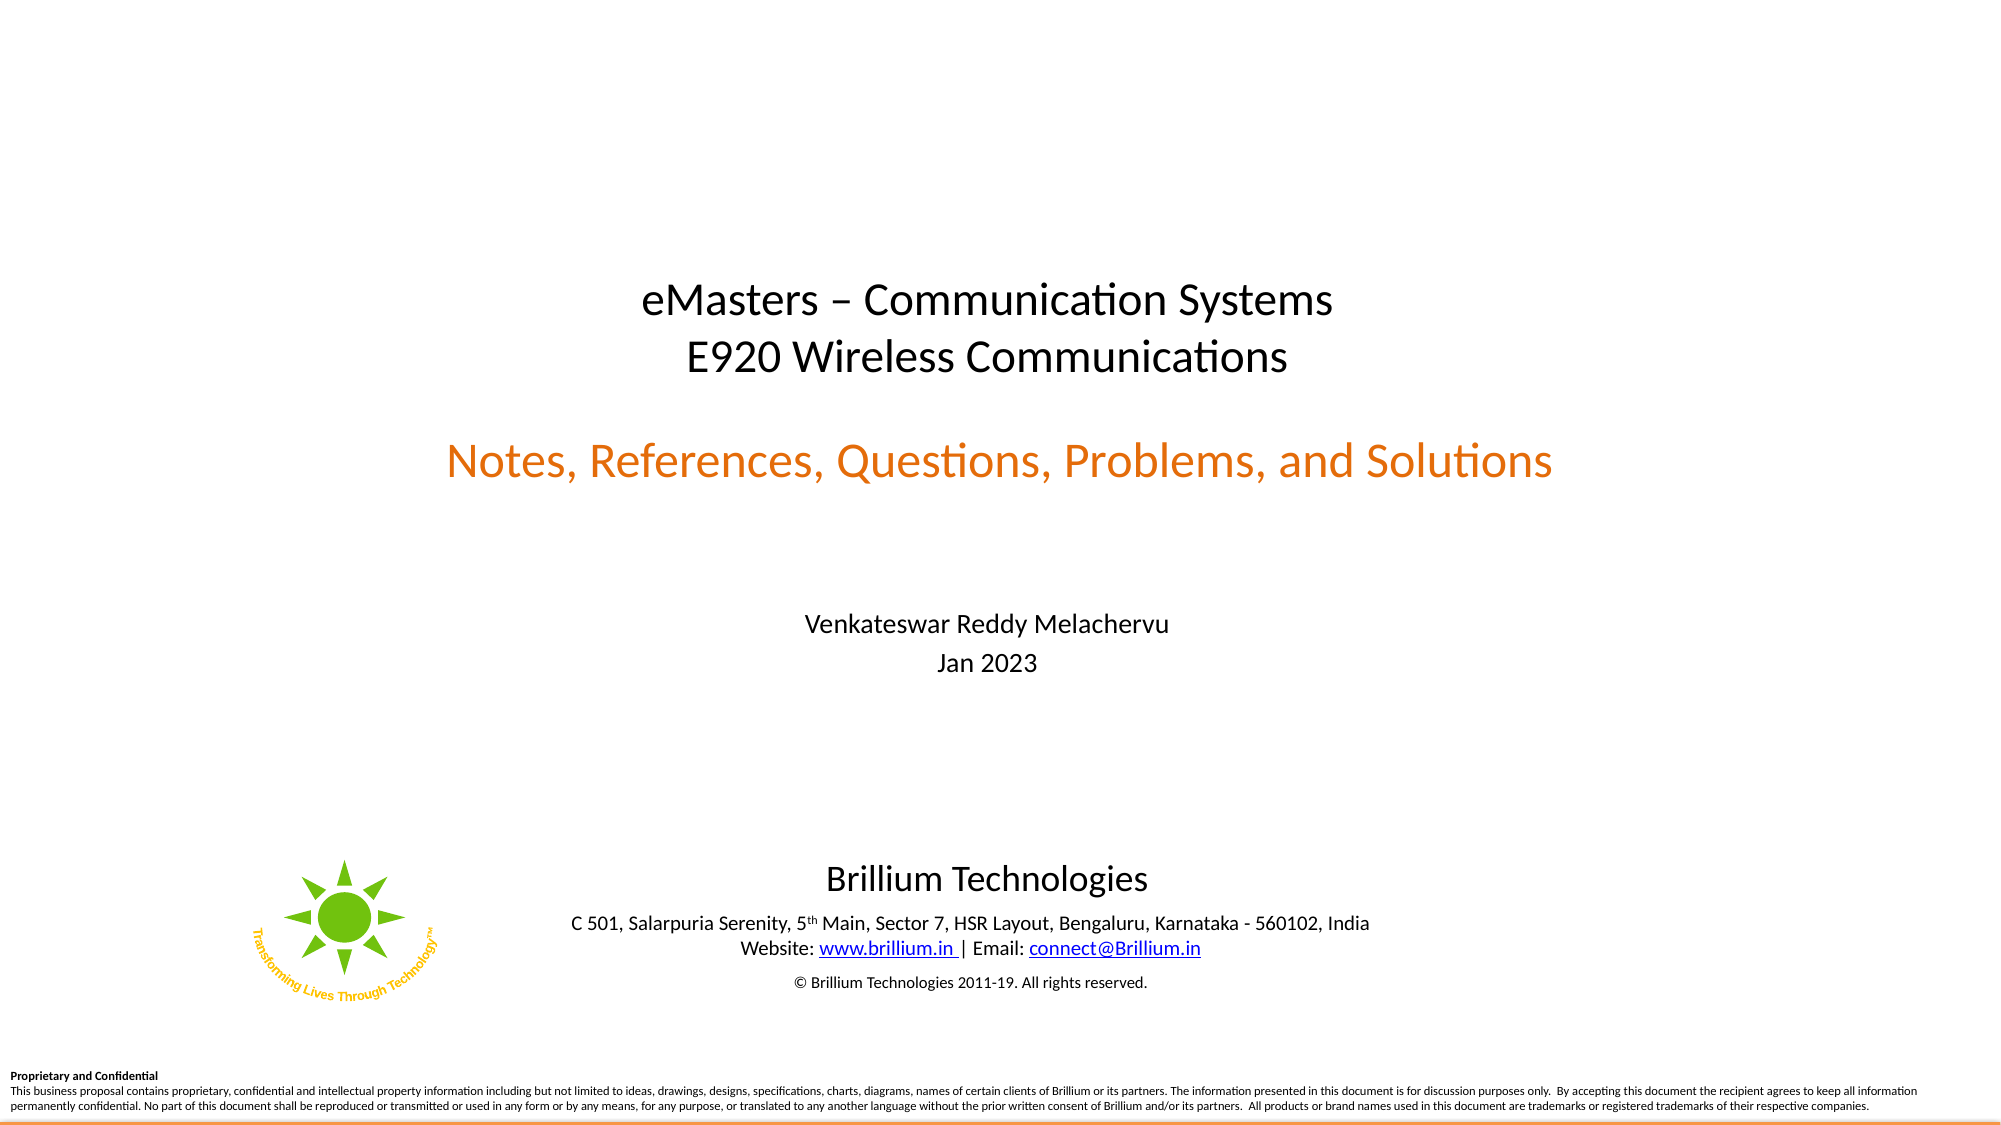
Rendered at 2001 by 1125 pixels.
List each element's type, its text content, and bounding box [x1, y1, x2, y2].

list Venkateswar Reddy Melachervu Jan 2023 [468, 597, 1507, 687]
title eMasters – Communication Systems E920 Wireless Communications [87, 260, 1888, 390]
subtitle Notes, References, Questions, Problems, and Solutions [300, 420, 1700, 517]
